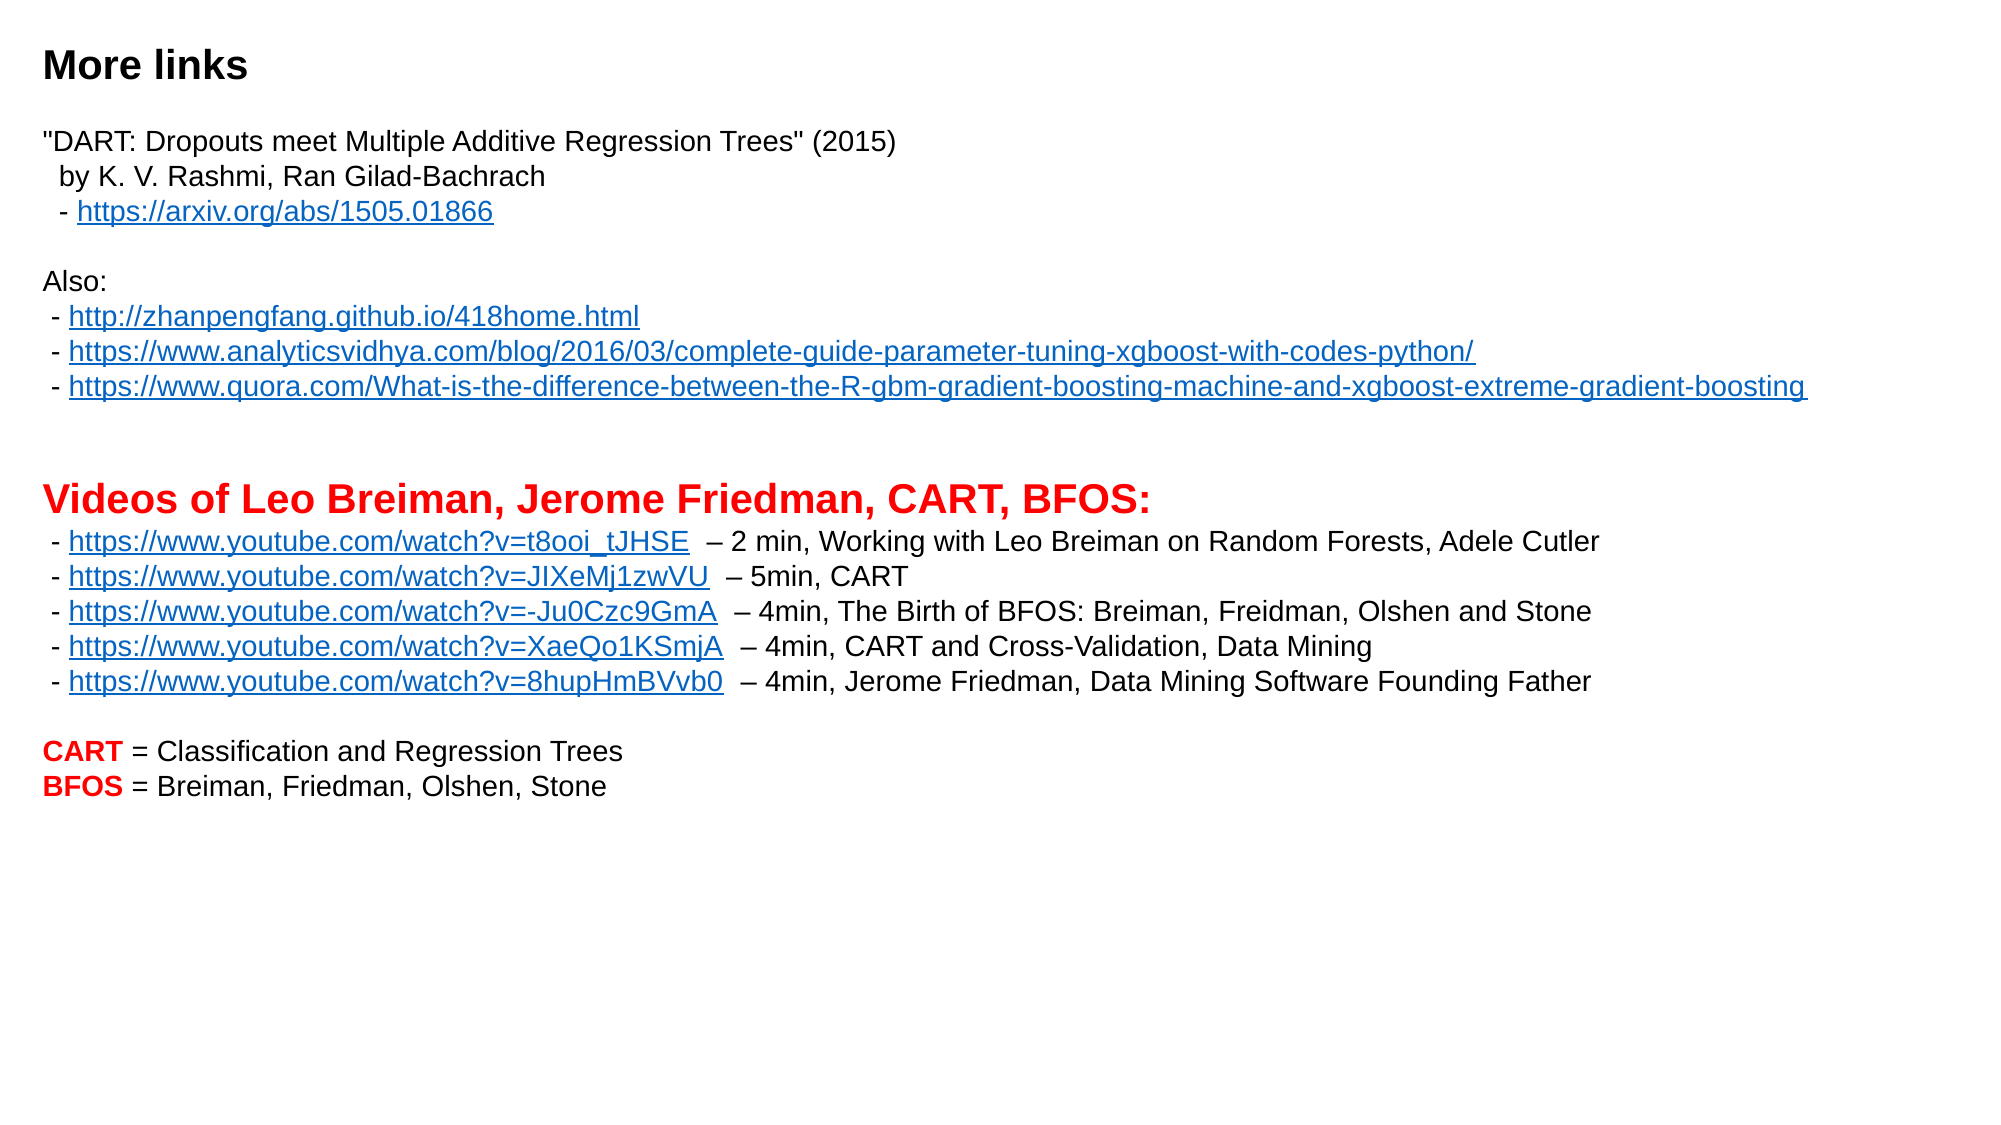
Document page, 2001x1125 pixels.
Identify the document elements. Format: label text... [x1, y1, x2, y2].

text_box More links "DART: Dropouts meet Multiple Additive Regression Trees" (2015) by K. V. Rashmi, Ran Gilad-Bachrach - https://arxiv.org/abs/1505.01866 Also: - http://zhanpengfang.github.io/418home.html - https://www.analyticsvidhya.com/blog/2016/03/complete-guide-parameter-tuning-xgboost-with-codes-python/ - https://www.quora.com/What-is-the-difference-between-the-R-gbm-gradient-boosting-machine-and-xgboost-extreme-gradient-boosting Videos of Leo Breiman, Jerome Friedman, CART, BFOS: - https://www.youtube.com/watch?v=t8ooi_tJHSE – 2 min, Working with Leo Breiman on Random Forests, Adele Cutler - https://www.youtube.com/watch?v=JIXeMj1zwVU – 5min, CART - https://www.youtube.com/watch?v=-Ju0Czc9GmA – 4min, The Birth of BFOS: Breiman, Freidman, Olshen and Stone - https://www.youtube.com/watch?v=XaeQo1KSmjA – 4min, CART and Cross-Validation, Data Mining - https://www.youtube.com/watch?v=8hupHmBVvb0 – 4min, Jerome Friedman, Data Mining Software Founding Father CART = Classification and Regression Trees BFOS = Breiman, Friedman, Olshen, Stone [27, 30, 1930, 877]
